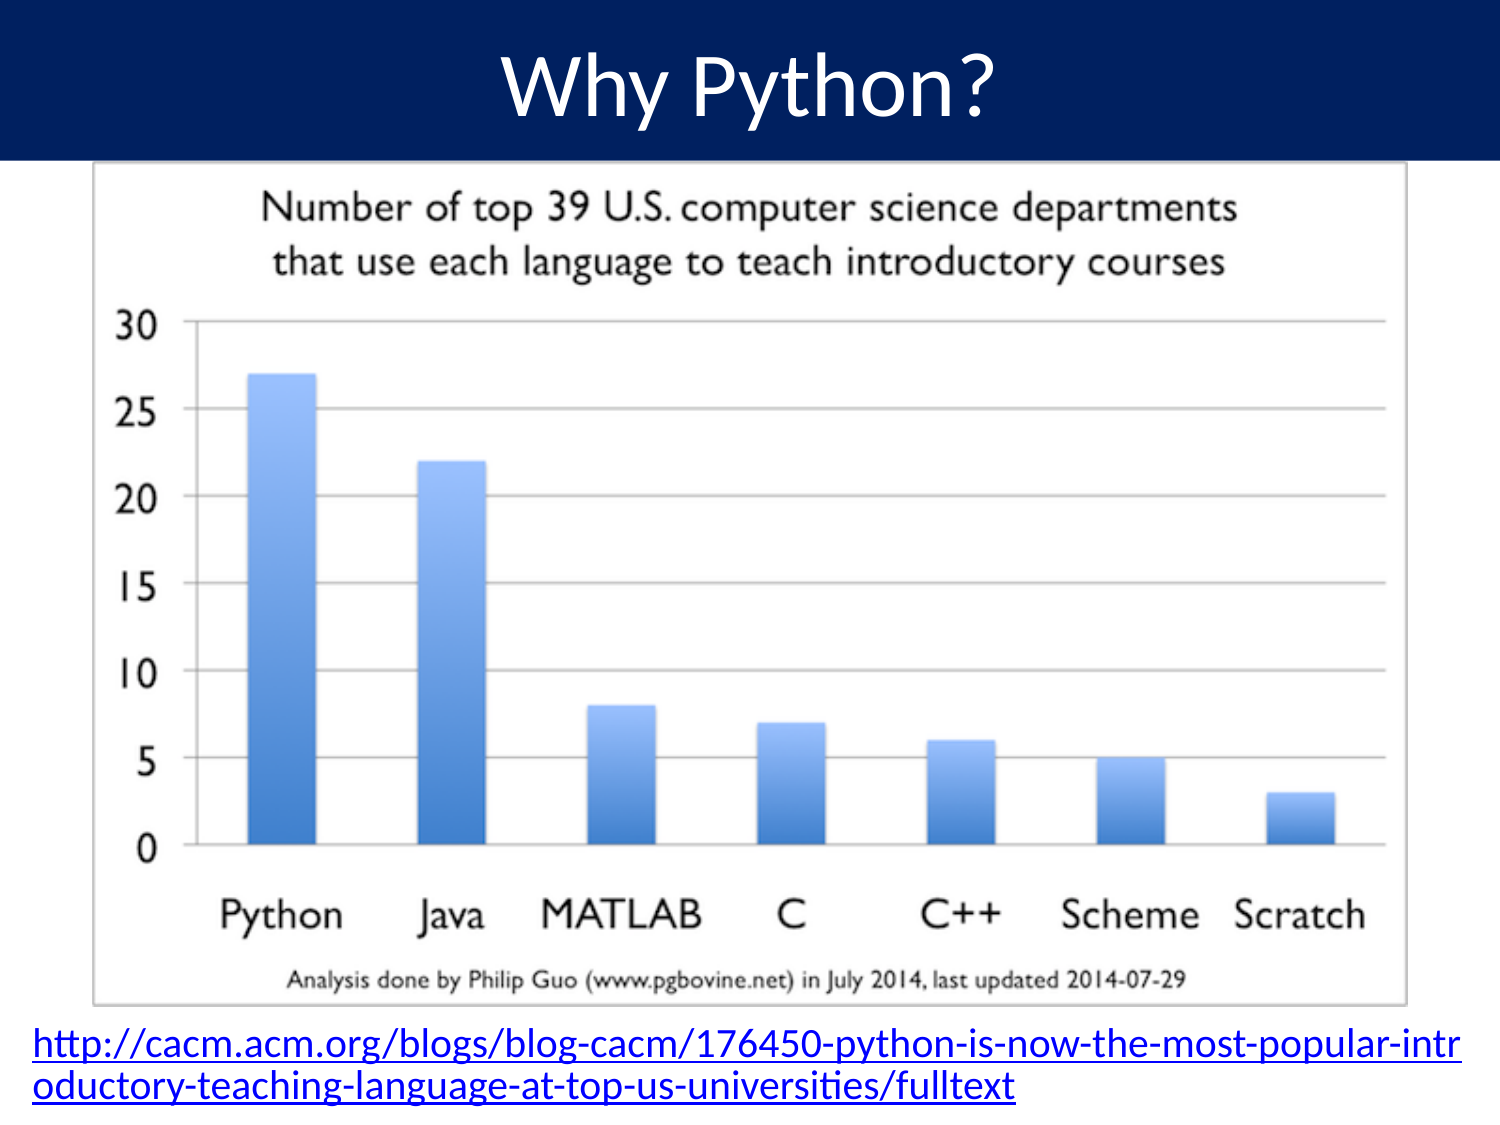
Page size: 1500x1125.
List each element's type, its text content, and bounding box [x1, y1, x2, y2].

text_box http://cacm.acm.org/blogs/blog-cacm/176450-python-is-now-the-most-popular-introductory-teaching-language-at-top-us-universities/fulltext [17, 1008, 1483, 1074]
title Why Python? [0, 0, 1500, 161]
picture [92, 161, 1408, 1008]
